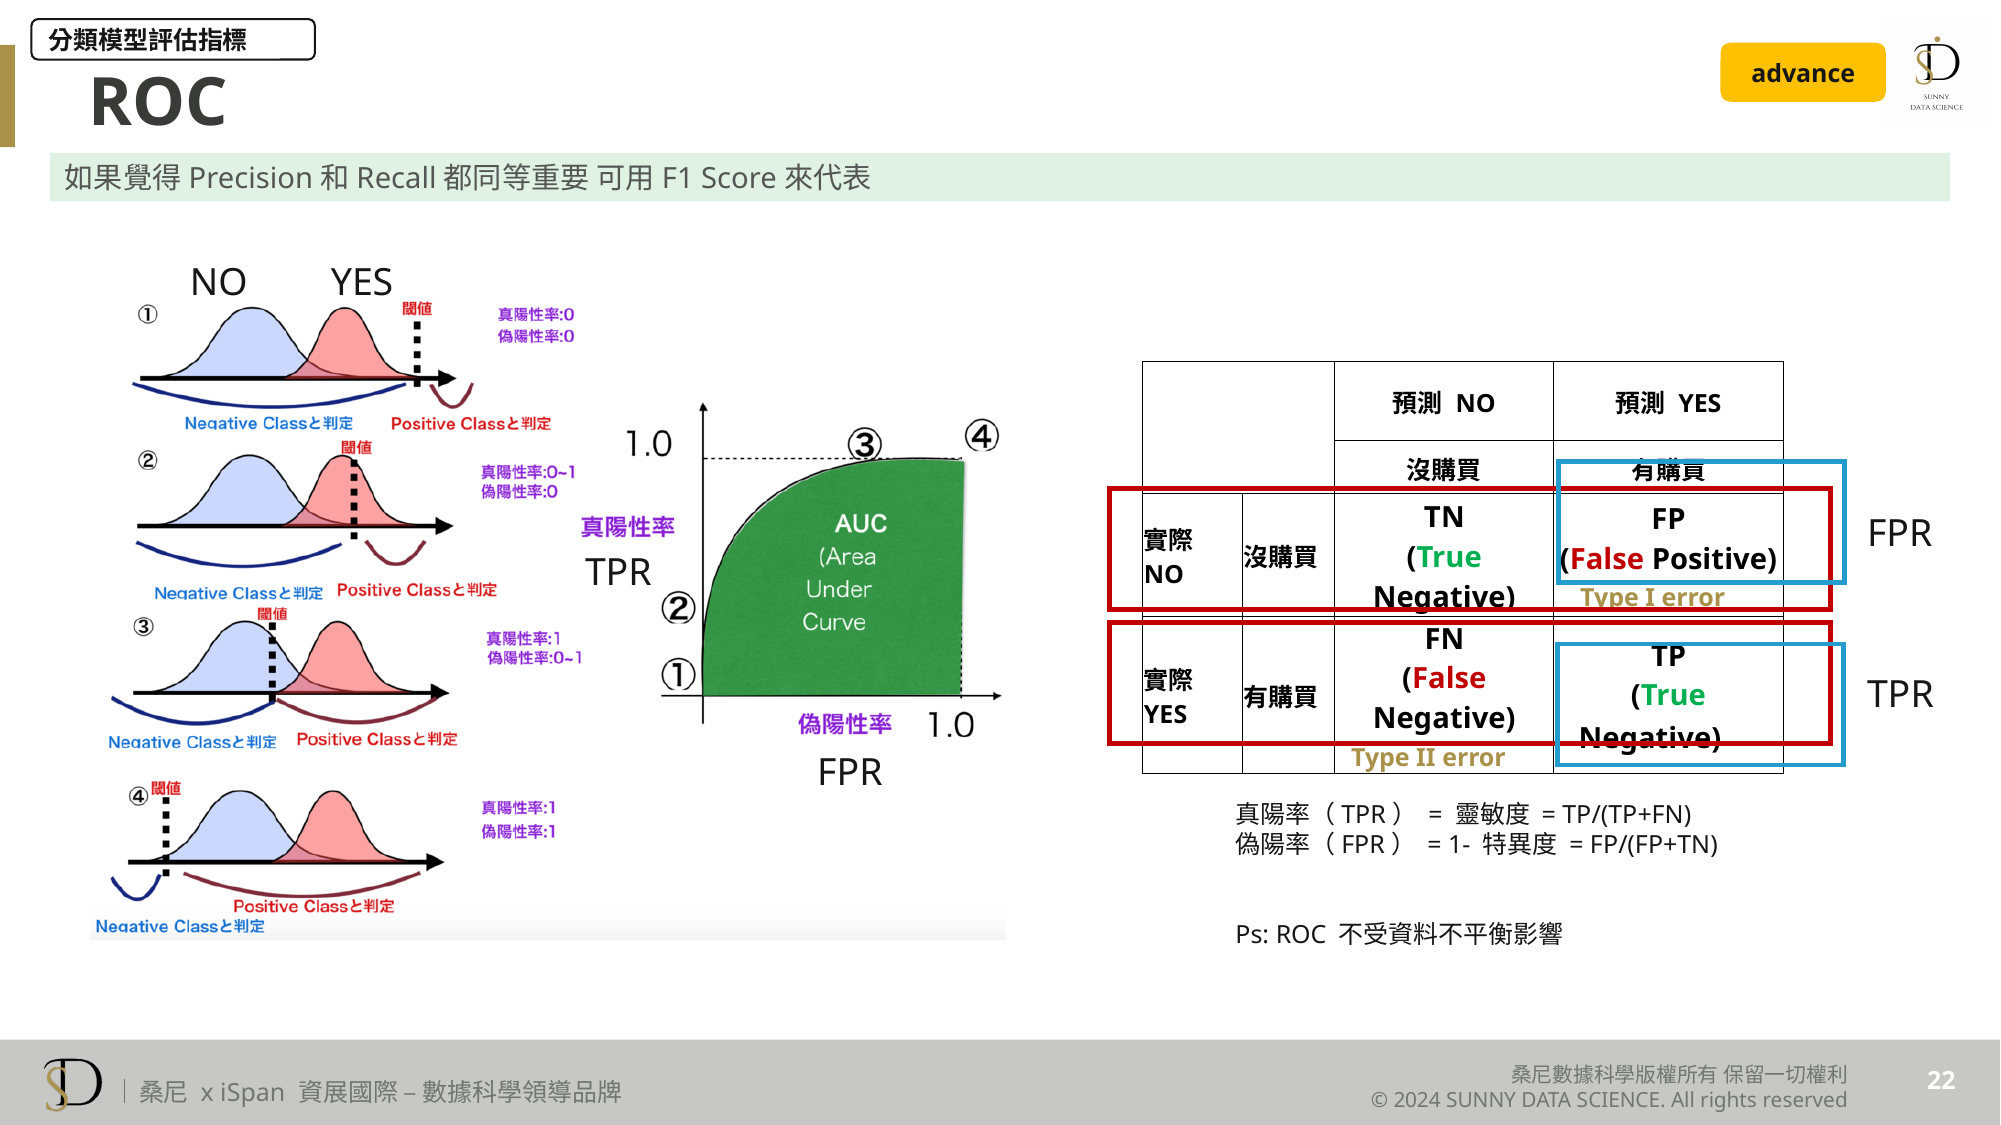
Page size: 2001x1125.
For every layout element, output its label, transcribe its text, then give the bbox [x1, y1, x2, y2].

table_cell TP (True Negative) [1554, 617, 1783, 621]
picture [0, 1020, 145, 1125]
text_box TPR [1852, 662, 1949, 722]
table_header 預測 NO [1335, 362, 1553, 440]
table_cell 沒購買 [1335, 441, 1553, 488]
table_cell TN (True Negative) [1335, 611, 1553, 616]
text_box NO [175, 250, 263, 288]
text_box 真陽率（TPR） = 靈敏度 = TP/(TP+FN) 偽陽率（FPR） = 1- 特異度 = FP/(FP+TN) Ps: ROC 不受資料不平衡影響 [1220, 791, 1844, 957]
text_box [1557, 461, 1846, 584]
text_box YES [316, 250, 409, 288]
text_box ROC [73, 39, 1937, 152]
table_cell 實際 YES [1143, 744, 1242, 773]
table_cell FP (False Positive) Type I error [1554, 611, 1783, 616]
table_cell FN (False Negative) Type II error [1335, 617, 1553, 621]
picture [90, 288, 1006, 941]
text_box advance [1719, 41, 1887, 103]
text_box [1108, 621, 1832, 744]
table_cell 沒購買 [1243, 611, 1334, 616]
text_box FPR [1852, 501, 1948, 562]
text_box 如果覺得Precision和Recall都同等重要 可用F1 Score來代表 [49, 152, 1951, 202]
table_cell 有購買 [1243, 744, 1334, 773]
table_cell 有購買 [1554, 441, 1783, 488]
text_box [1557, 643, 1845, 766]
table_header [1143, 362, 1334, 488]
table_cell 有購買 [1243, 617, 1334, 621]
table_header 預測 YES [1554, 362, 1783, 440]
text_box 分類模型評估指標 [30, 18, 316, 61]
table_cell TP (True Negative) [1554, 744, 1783, 773]
table_cell 實際 YES [1143, 617, 1242, 621]
picture [1880, 14, 1993, 127]
text_box [1108, 488, 1832, 611]
table_cell FN (False Negative) Type II error [1335, 744, 1553, 773]
table_cell 實際 NO [1143, 611, 1242, 616]
